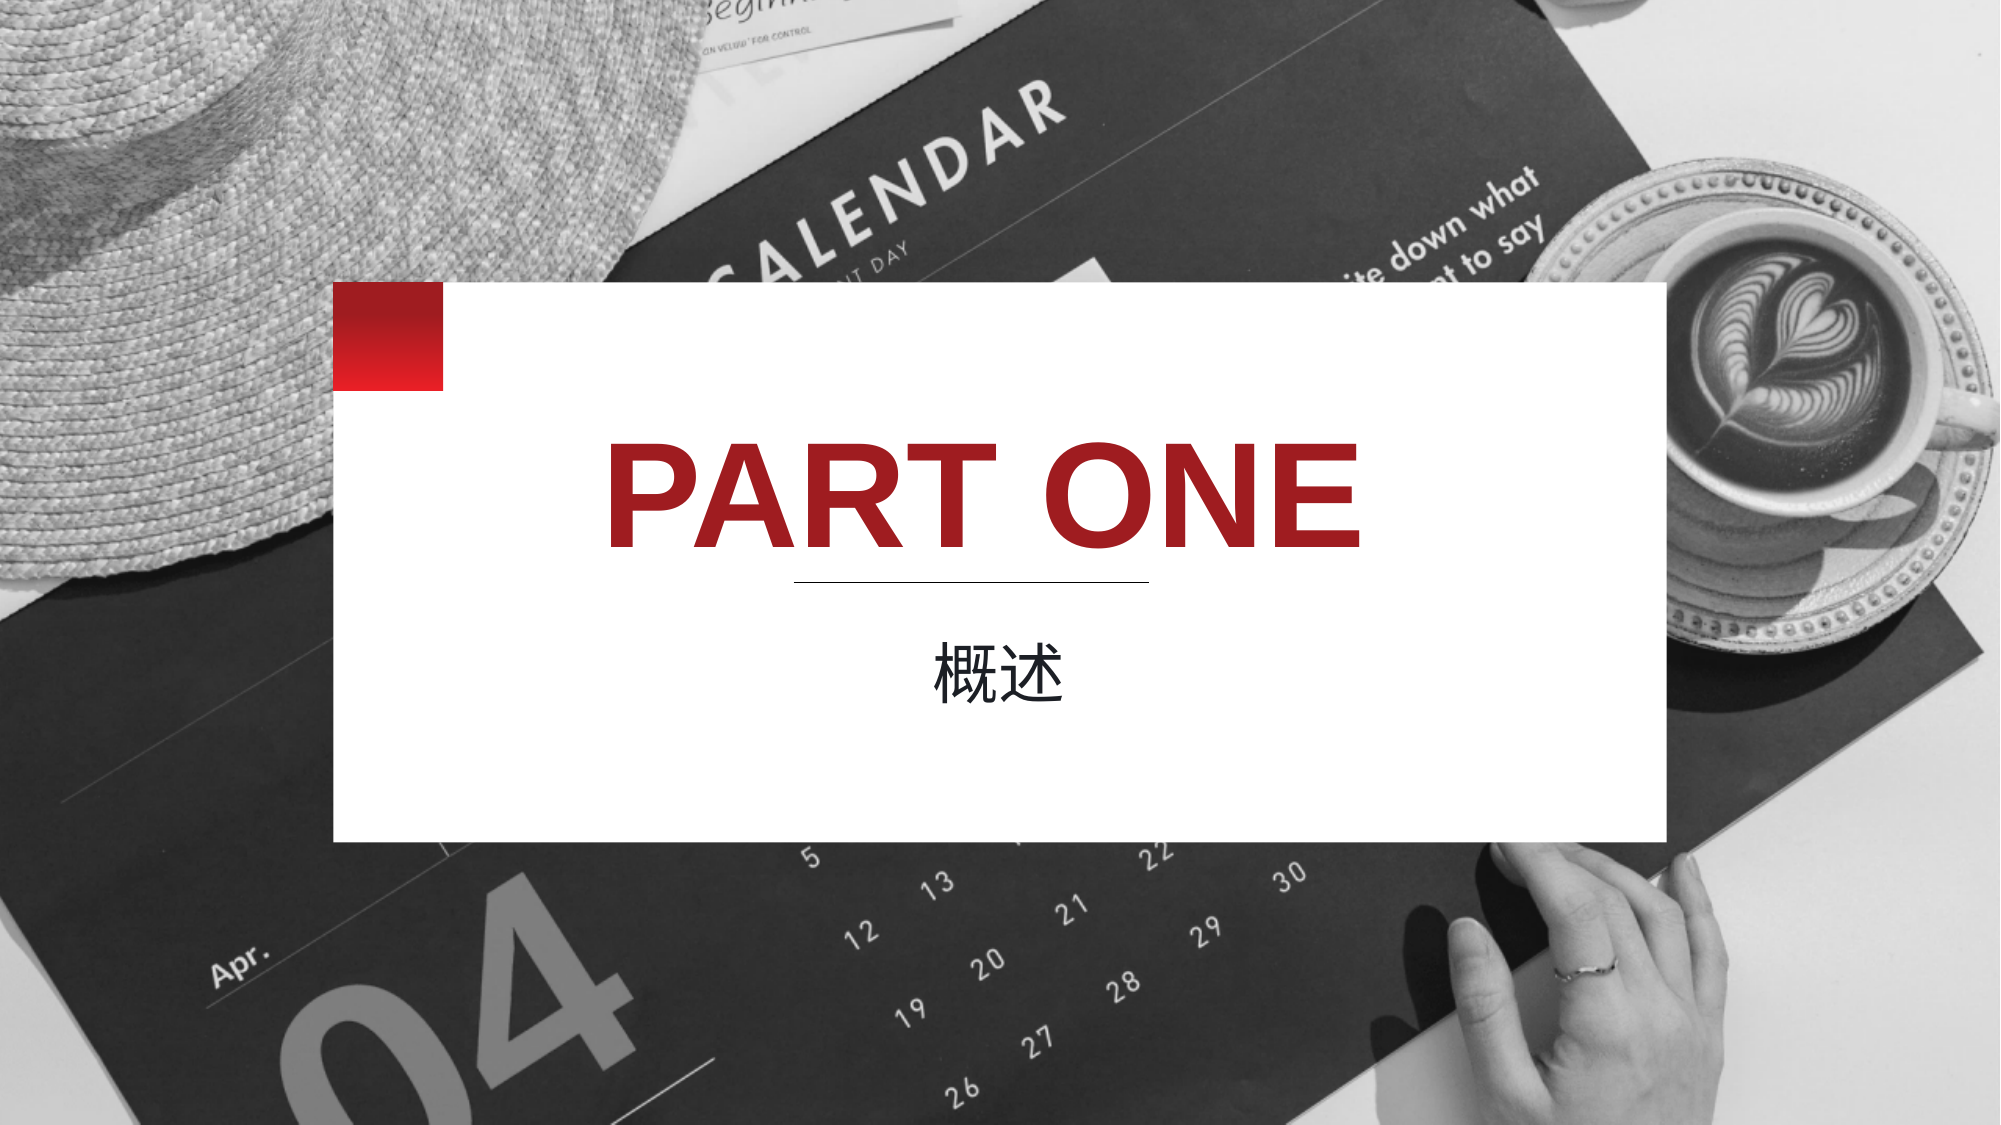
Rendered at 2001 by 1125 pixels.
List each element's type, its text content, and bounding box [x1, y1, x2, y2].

text_box [332, 281, 444, 392]
text_box PART ONE [586, 390, 1453, 585]
text_box [332, 281, 1668, 843]
text_box [0, 0, 2000, 1125]
text_box 概述 [688, 592, 1310, 713]
